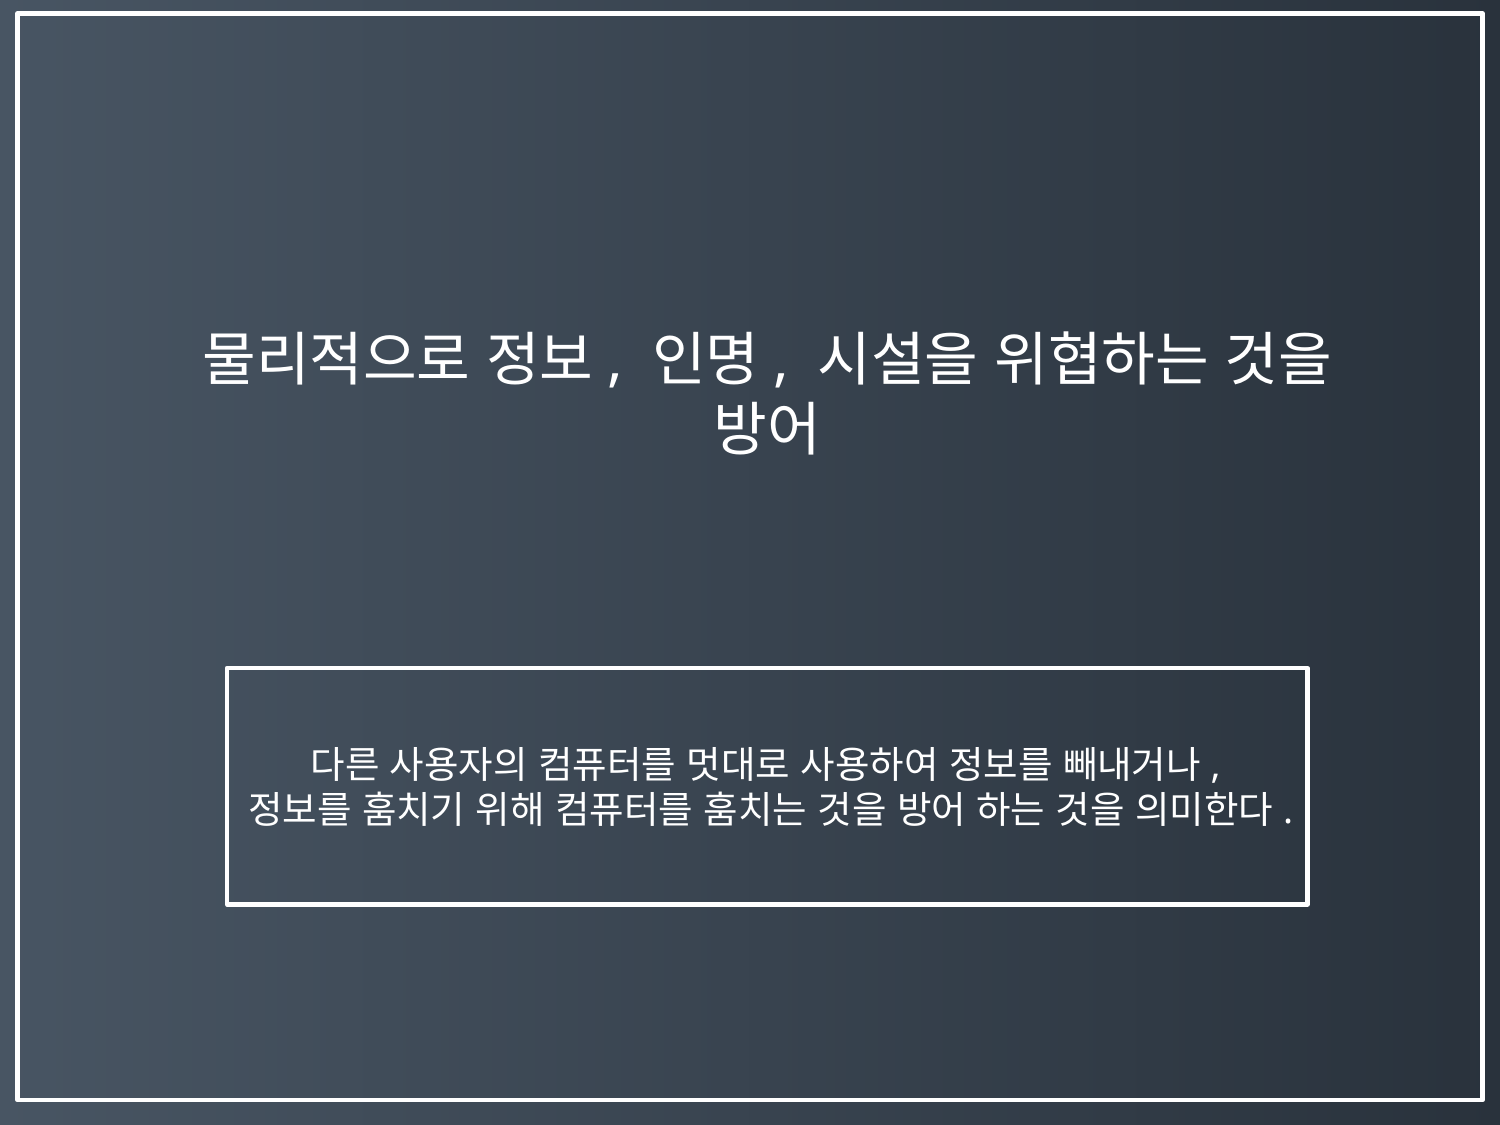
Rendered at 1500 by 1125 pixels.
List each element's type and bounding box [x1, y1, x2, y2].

text_box [17, 13, 1483, 1100]
